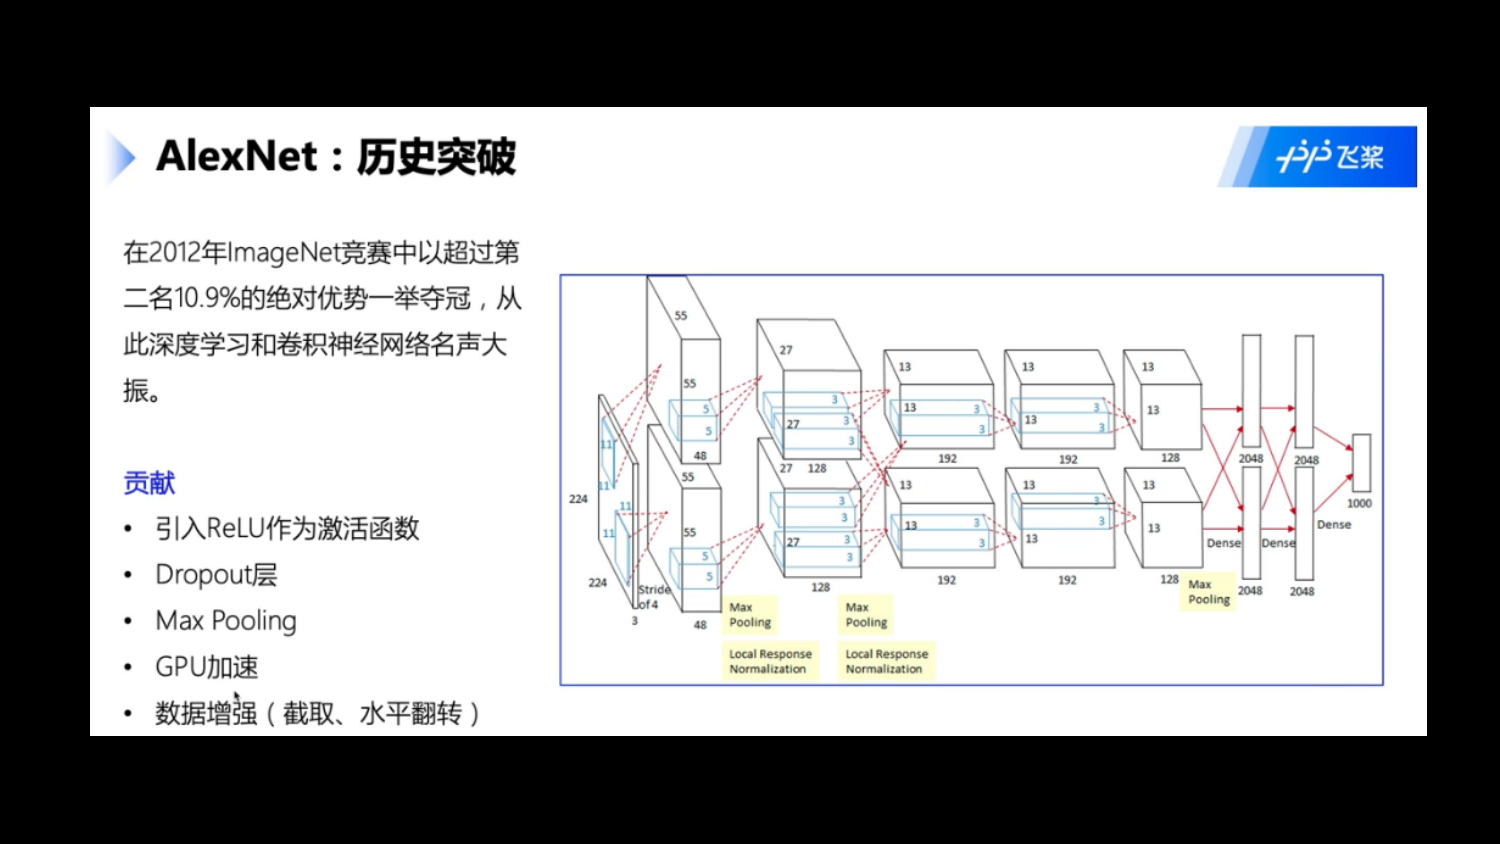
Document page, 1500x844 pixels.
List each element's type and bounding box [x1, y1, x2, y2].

picture [90, 107, 1427, 737]
